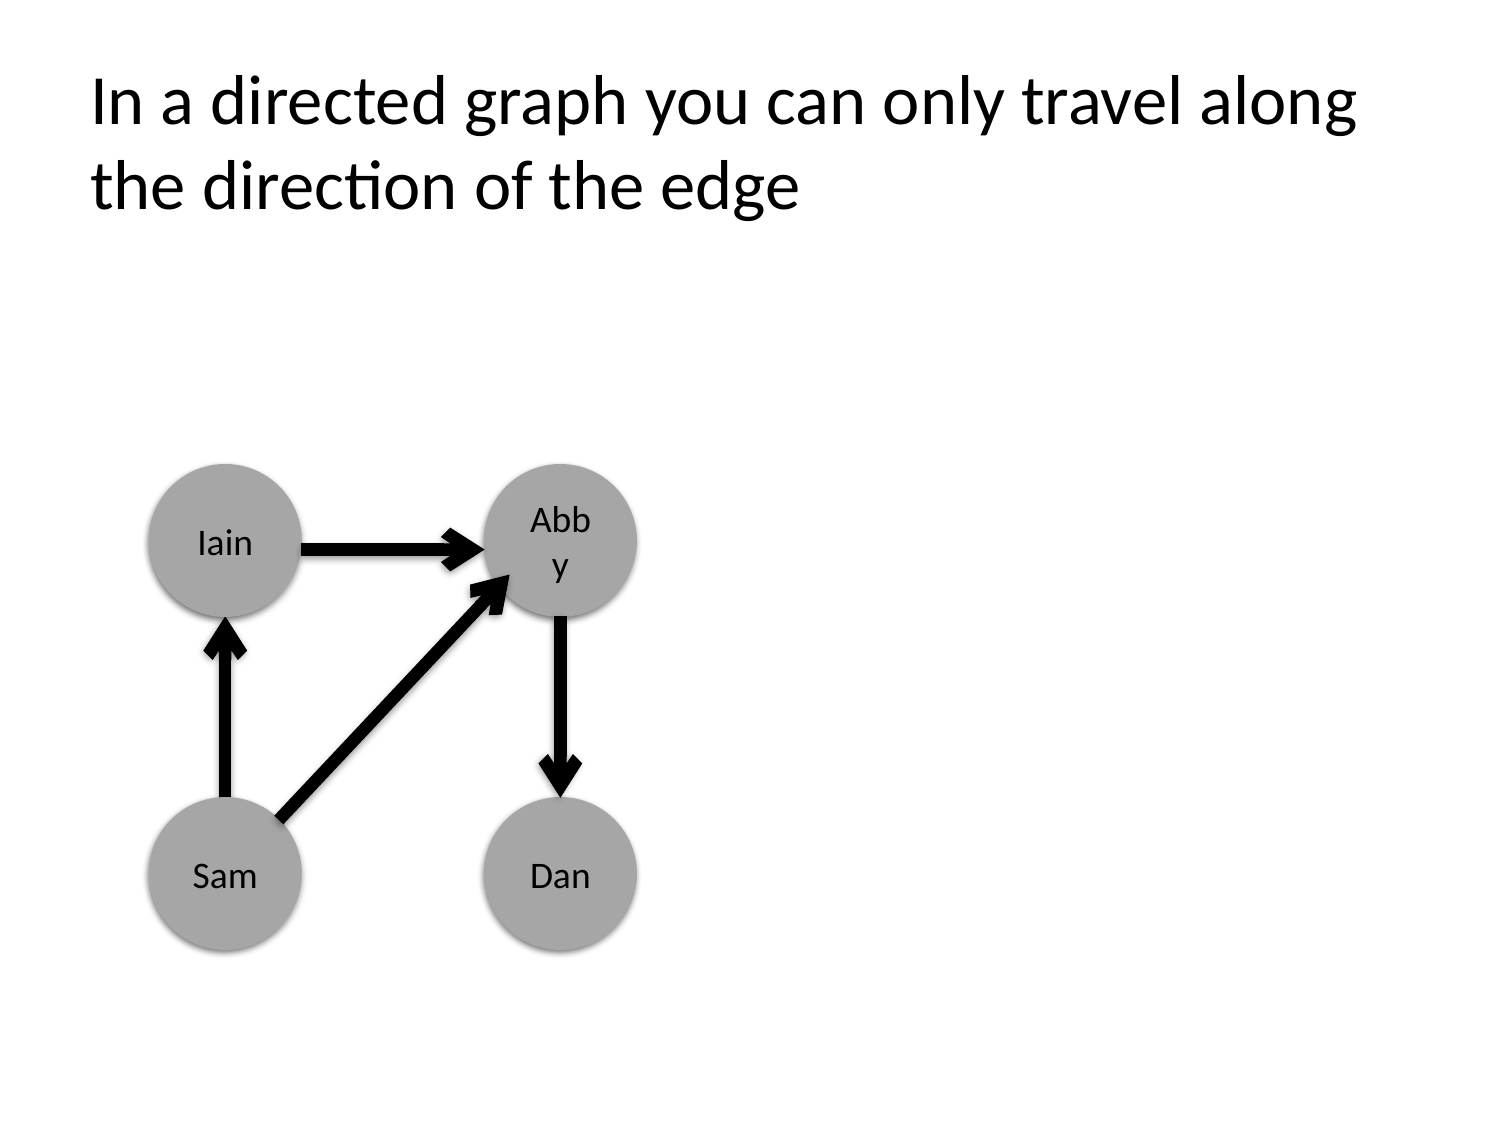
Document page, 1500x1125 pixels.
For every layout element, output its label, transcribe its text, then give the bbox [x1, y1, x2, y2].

text_box Abby [483, 463, 637, 617]
title In a directed graph you can only travel along the direction of the edge [75, 45, 1425, 233]
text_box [278, 574, 510, 821]
text_box Dan [483, 797, 637, 951]
text_box Iain [148, 463, 302, 617]
text_box Sam [148, 797, 302, 951]
